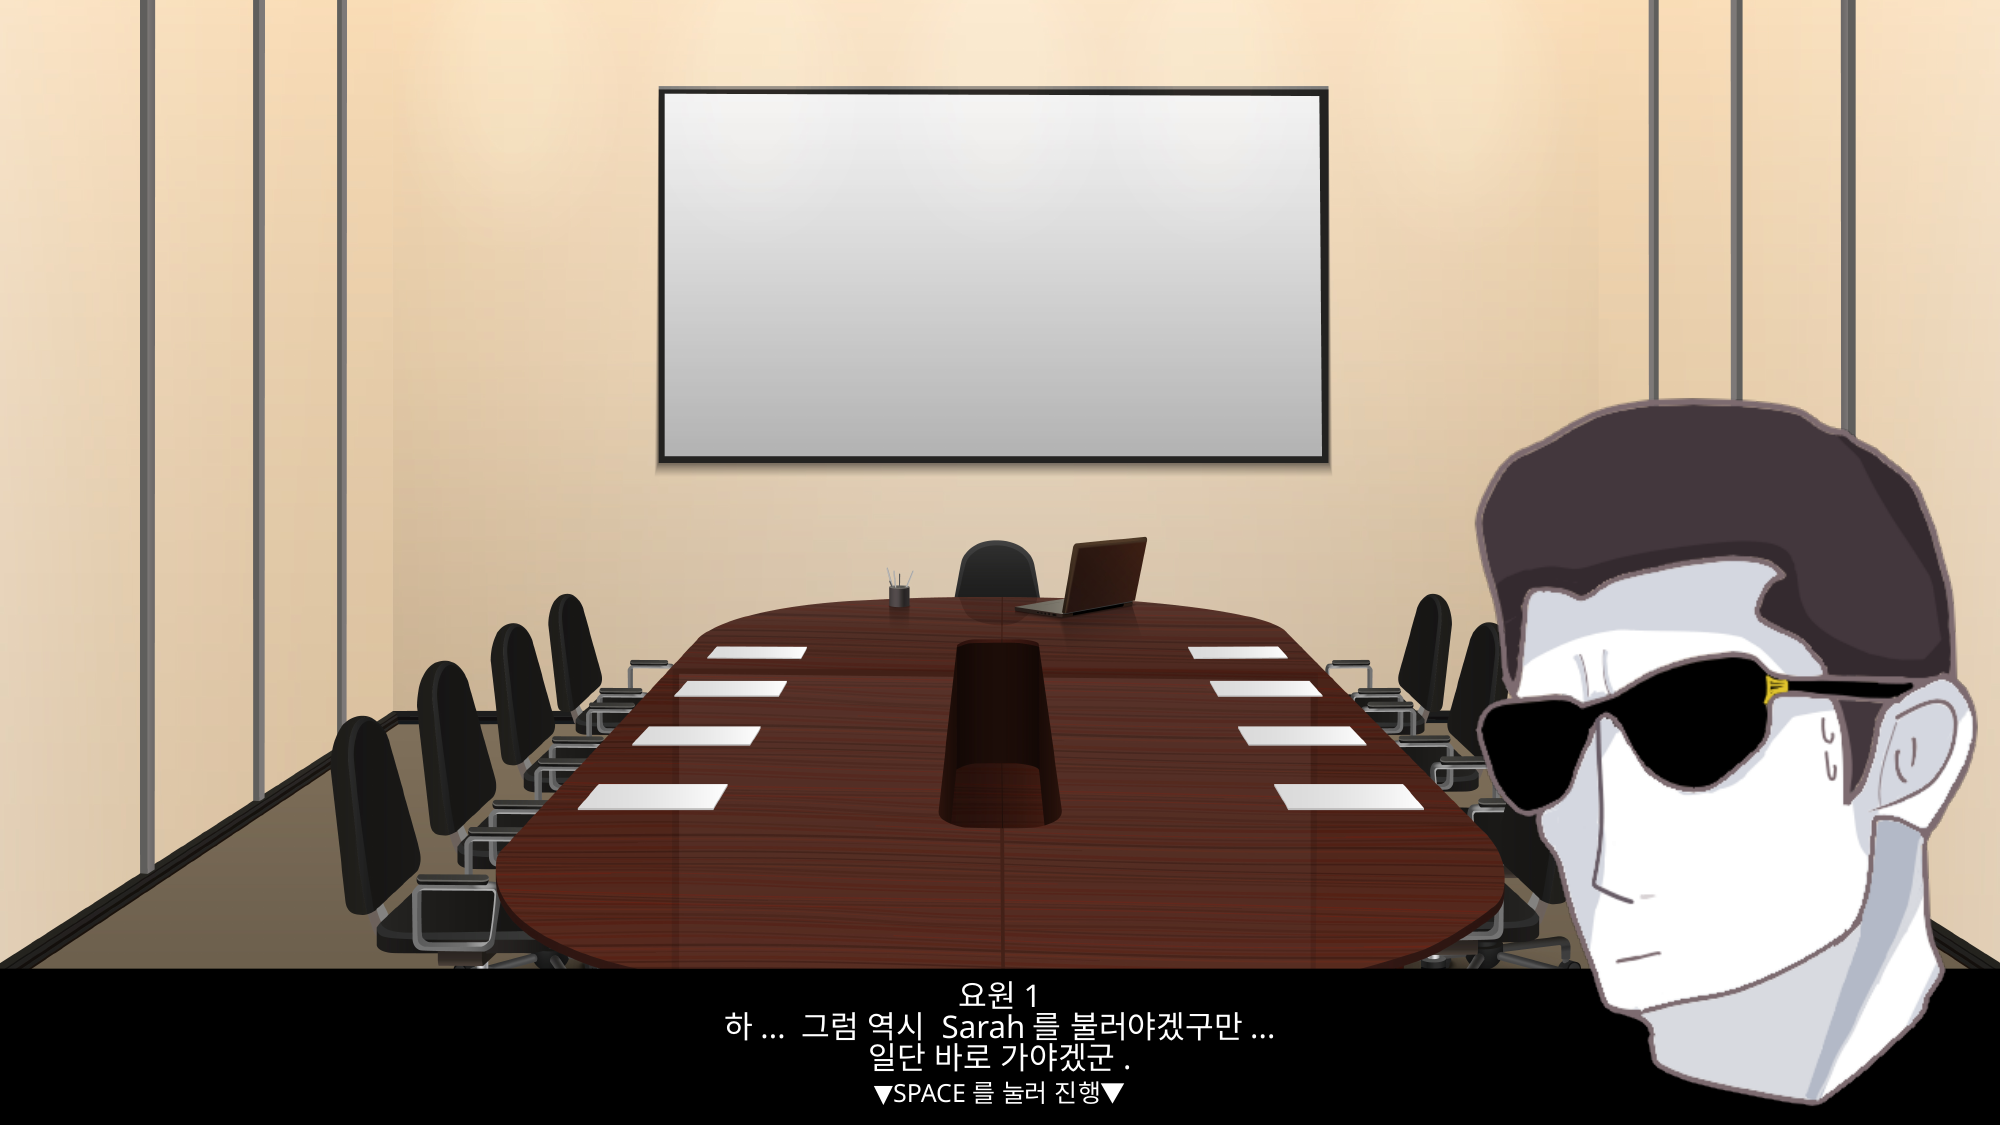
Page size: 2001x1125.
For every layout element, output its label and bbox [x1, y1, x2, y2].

text_box [0, 0, 2000, 1125]
